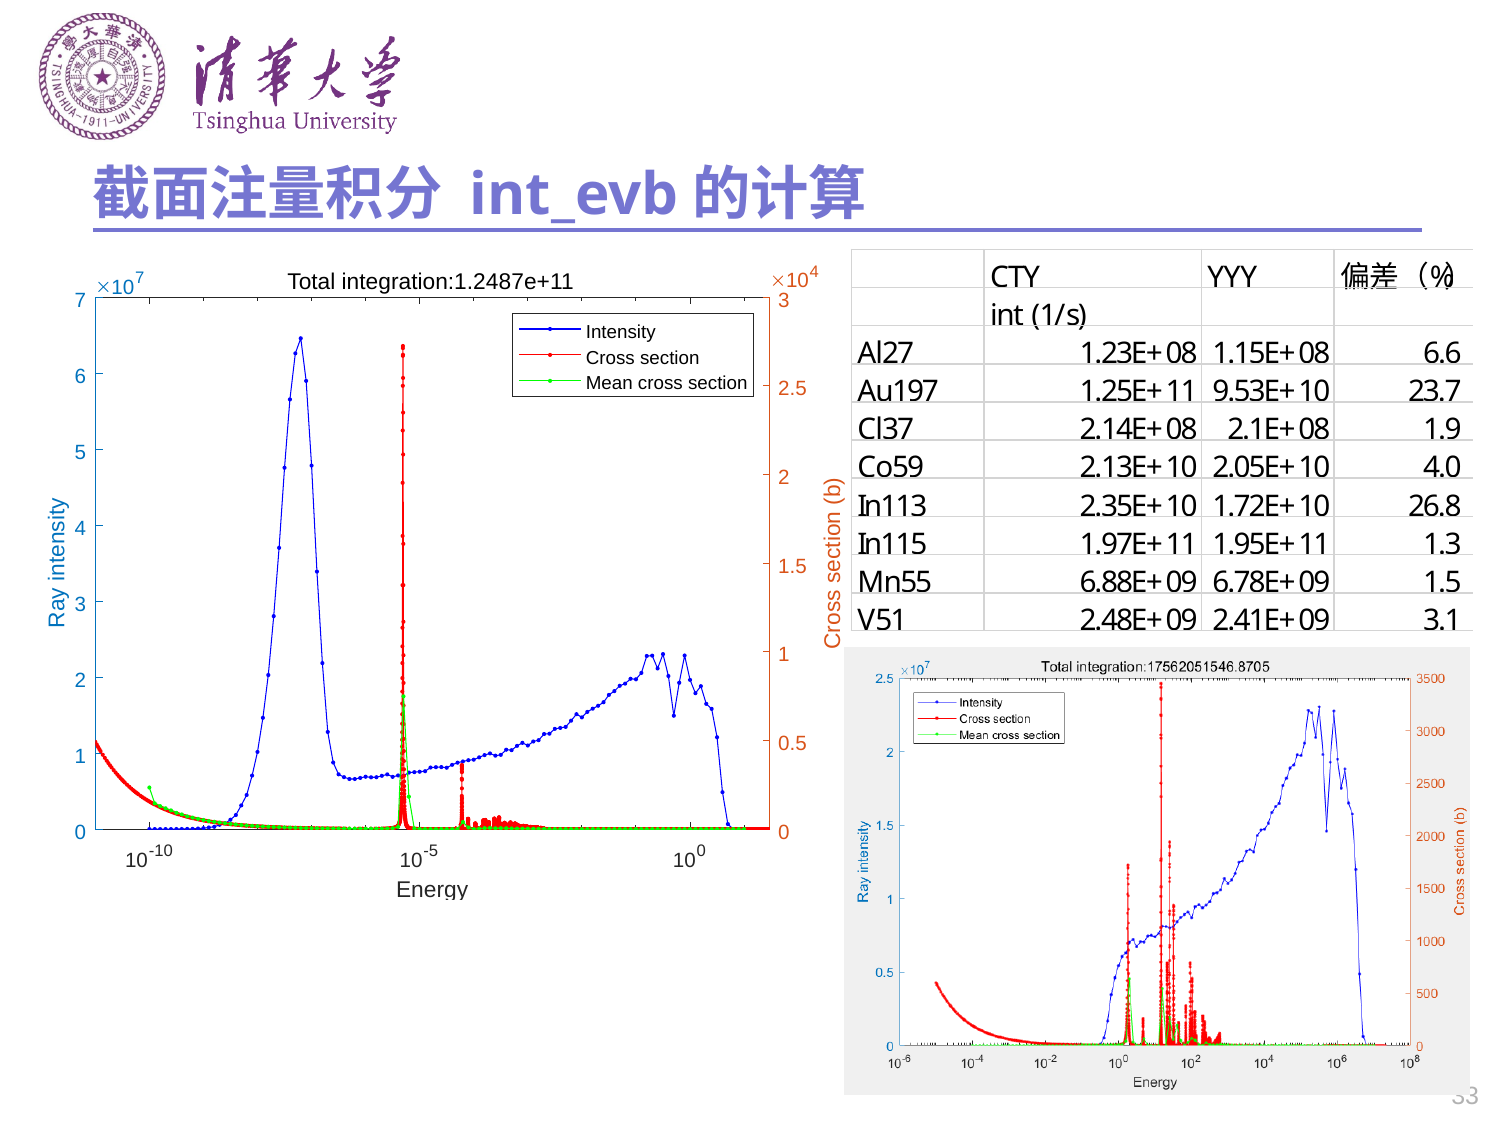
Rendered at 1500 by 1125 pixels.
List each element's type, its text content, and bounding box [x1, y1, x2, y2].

picture [33, 13, 167, 142]
picture [0, 248, 1470, 1096]
slide_number 33 [1156, 1065, 1495, 1125]
picture [188, 30, 404, 135]
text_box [853, 248, 1475, 633]
title 截面注量积分 int_evb的计算 [78, 149, 1430, 238]
